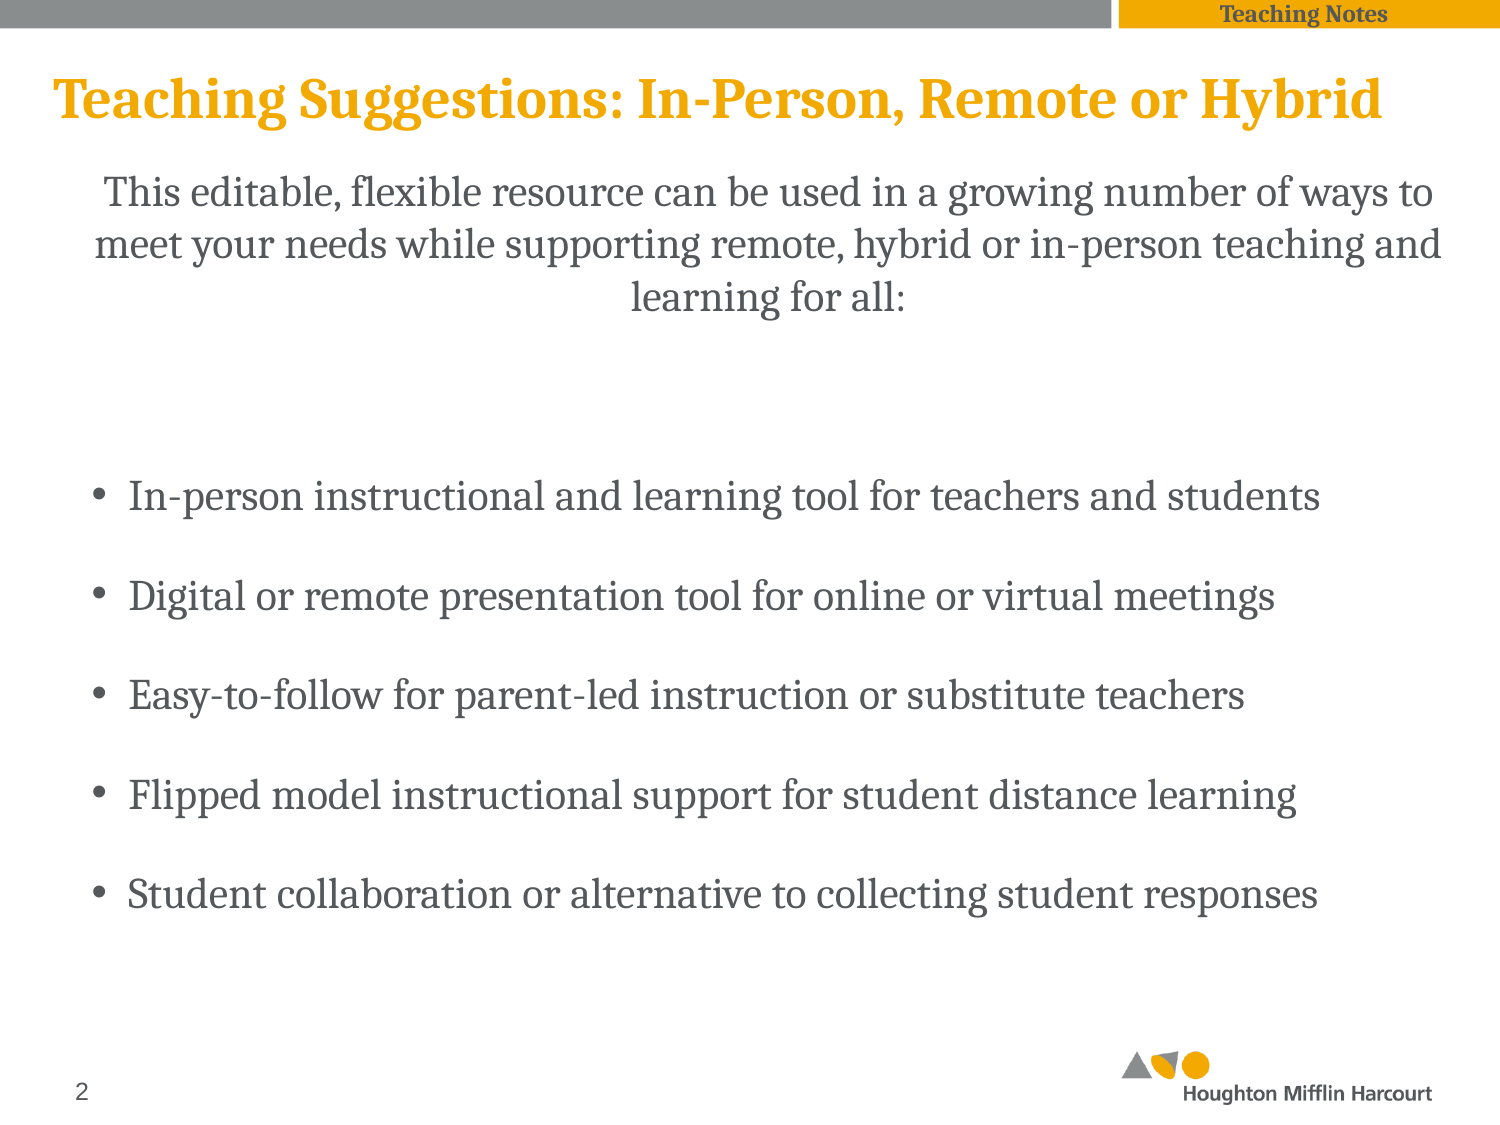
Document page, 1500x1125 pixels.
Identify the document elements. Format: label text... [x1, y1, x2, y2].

picture [1119, 1098, 1434, 1107]
title Teaching Suggestions: In-Person, Remote or Hybrid [53, 52, 1447, 155]
list This editable, flexible resource can be used in a growing number of ways to meet your needs while supporting remote, hybrid or in-person teaching and learning for all: In-person instructional and learning tool for teachers and students Digital or remote presentation tool for online or virtual meetings Easy-to-follow for parent-led instruction or substitute teachers Flipped model instructional support for student distance learning Student collaboration or alternative to collecting student responses [53, 155, 1447, 1098]
text_box Teaching Notes [1204, 0, 1410, 35]
slide_number ‹#› [75, 1045, 187, 1106]
